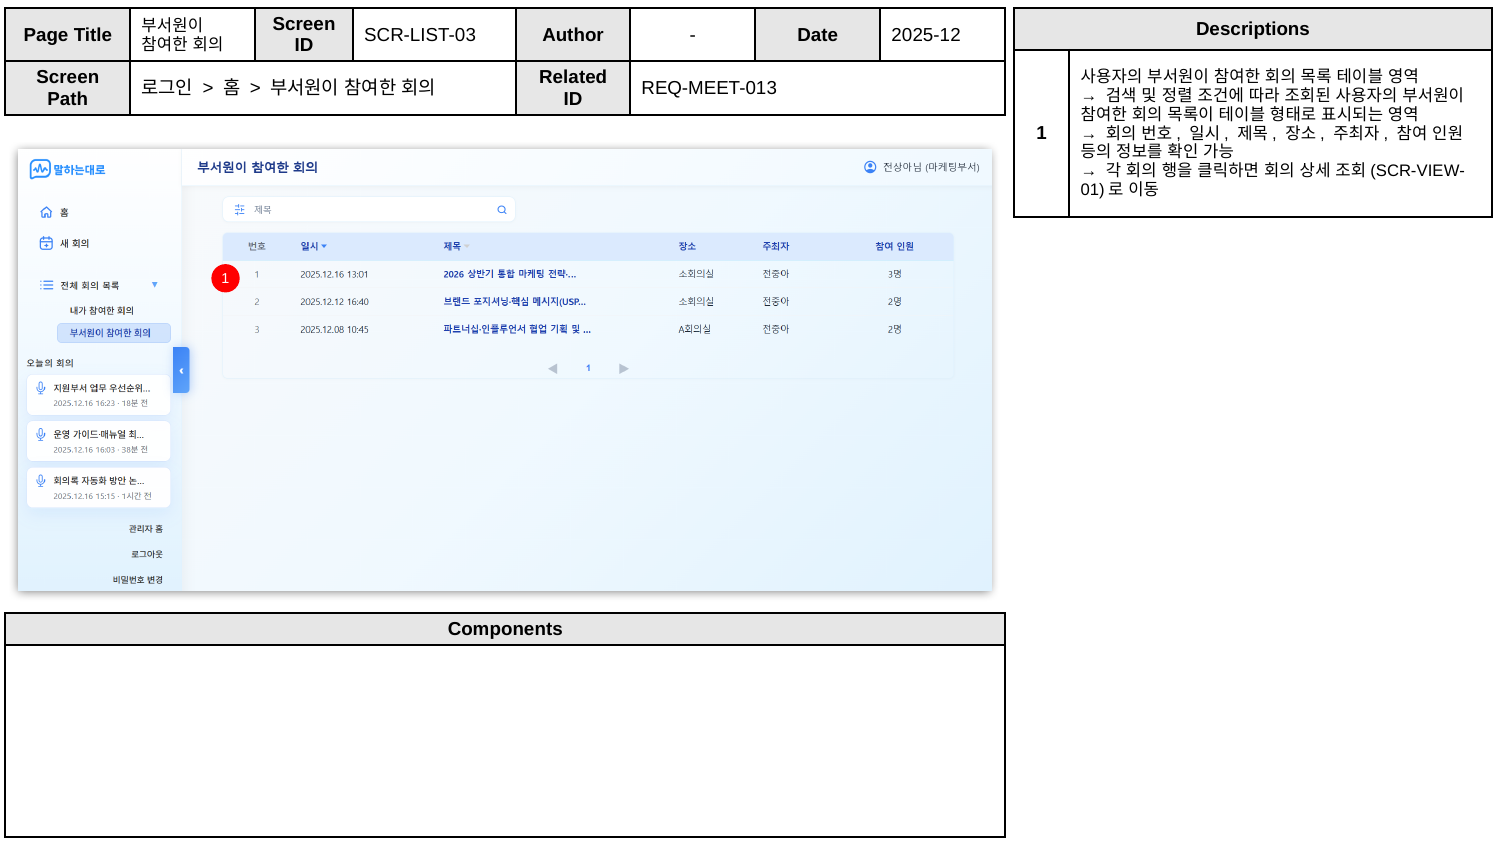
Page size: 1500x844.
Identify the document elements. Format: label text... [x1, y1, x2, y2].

table_header Components [6, 614, 1004, 644]
table_header Descriptions [1015, 9, 1491, 49]
table_cell Screen Path [6, 62, 129, 114]
table_header 2025-12 [881, 9, 1004, 60]
table_header - [631, 9, 754, 60]
table_header Author [517, 9, 629, 60]
table_cell REQ-MEET-013 [631, 62, 1004, 114]
table_cell 1 [1015, 51, 1068, 216]
table_cell 사용자의 부서원이 참여한 회의 목록 테이블 영역 → 검색 및 정렬 조건에 따라 조회된 사용자의 부서원이 참여한 회의 목록이 테이블 형태로 표시되는 영역 → 회의 번호, 일시, 제목, 장소, 주최자, 참여 인원 등의 정보를 확인 가능 → 각 회의 행을 클릭하면 회의 상세 조회(SCR-VIEW-01)로 이동 [1070, 51, 1491, 216]
table_cell Related ID [517, 62, 629, 114]
table_header Page Title [6, 9, 129, 60]
table_cell [6, 646, 1004, 836]
table_cell 로그인 > 홈 > 부서원이 참여한 회의 [131, 62, 515, 114]
table_header 부서원이 참여한 회의 [131, 9, 254, 60]
table_header Date [756, 9, 879, 60]
table_header Screen ID [256, 9, 352, 60]
table_header SCR-LIST-03 [354, 9, 515, 60]
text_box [18, 148, 992, 591]
